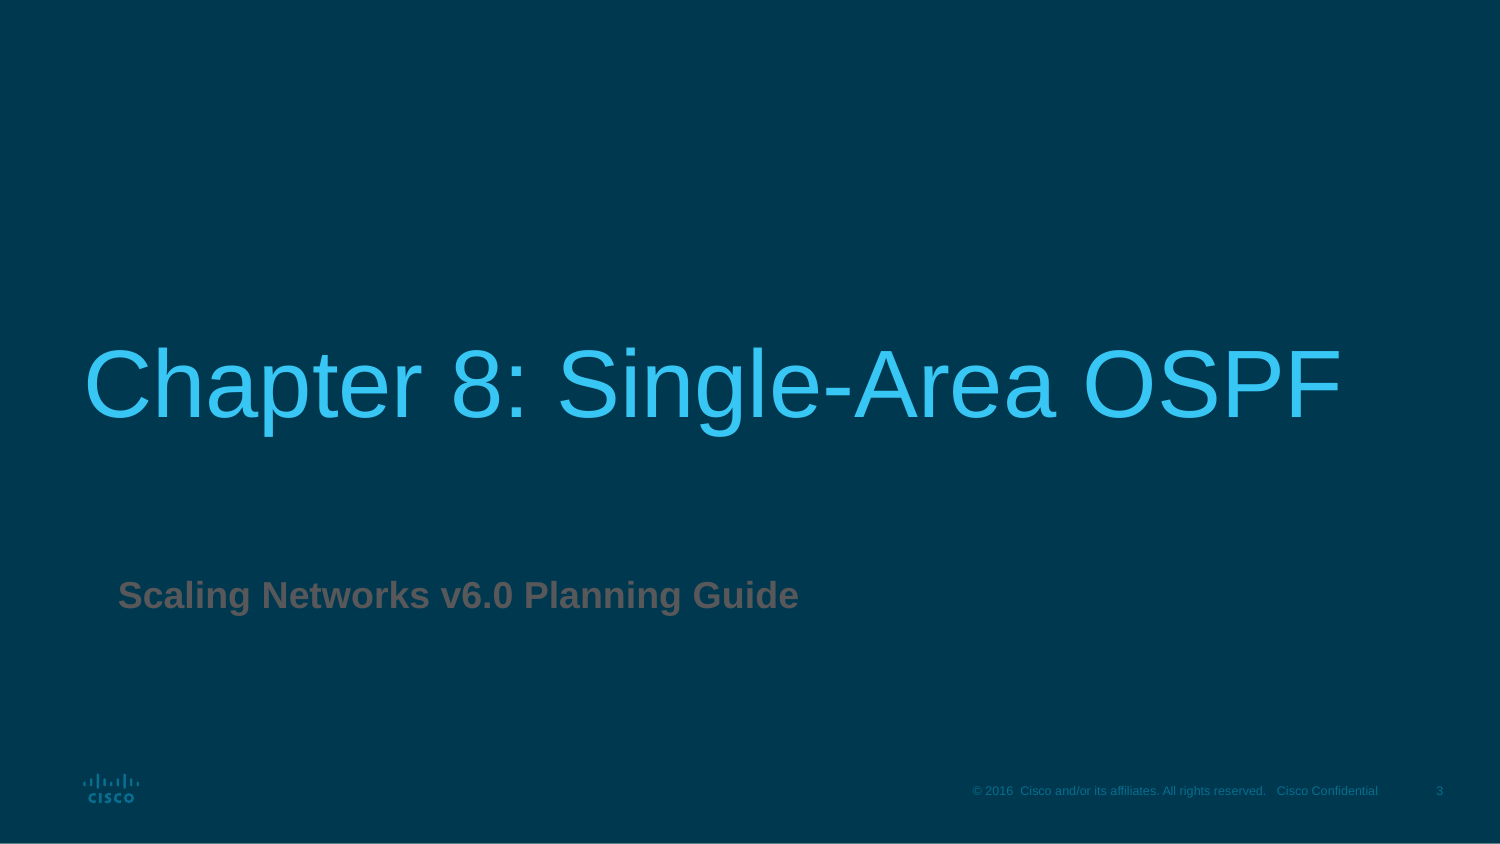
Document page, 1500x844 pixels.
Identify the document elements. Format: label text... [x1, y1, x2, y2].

text_box Scaling Networks v6.0 Planning Guide [103, 563, 853, 624]
title Chapter 8: Single-Area OSPF [68, 150, 1460, 446]
